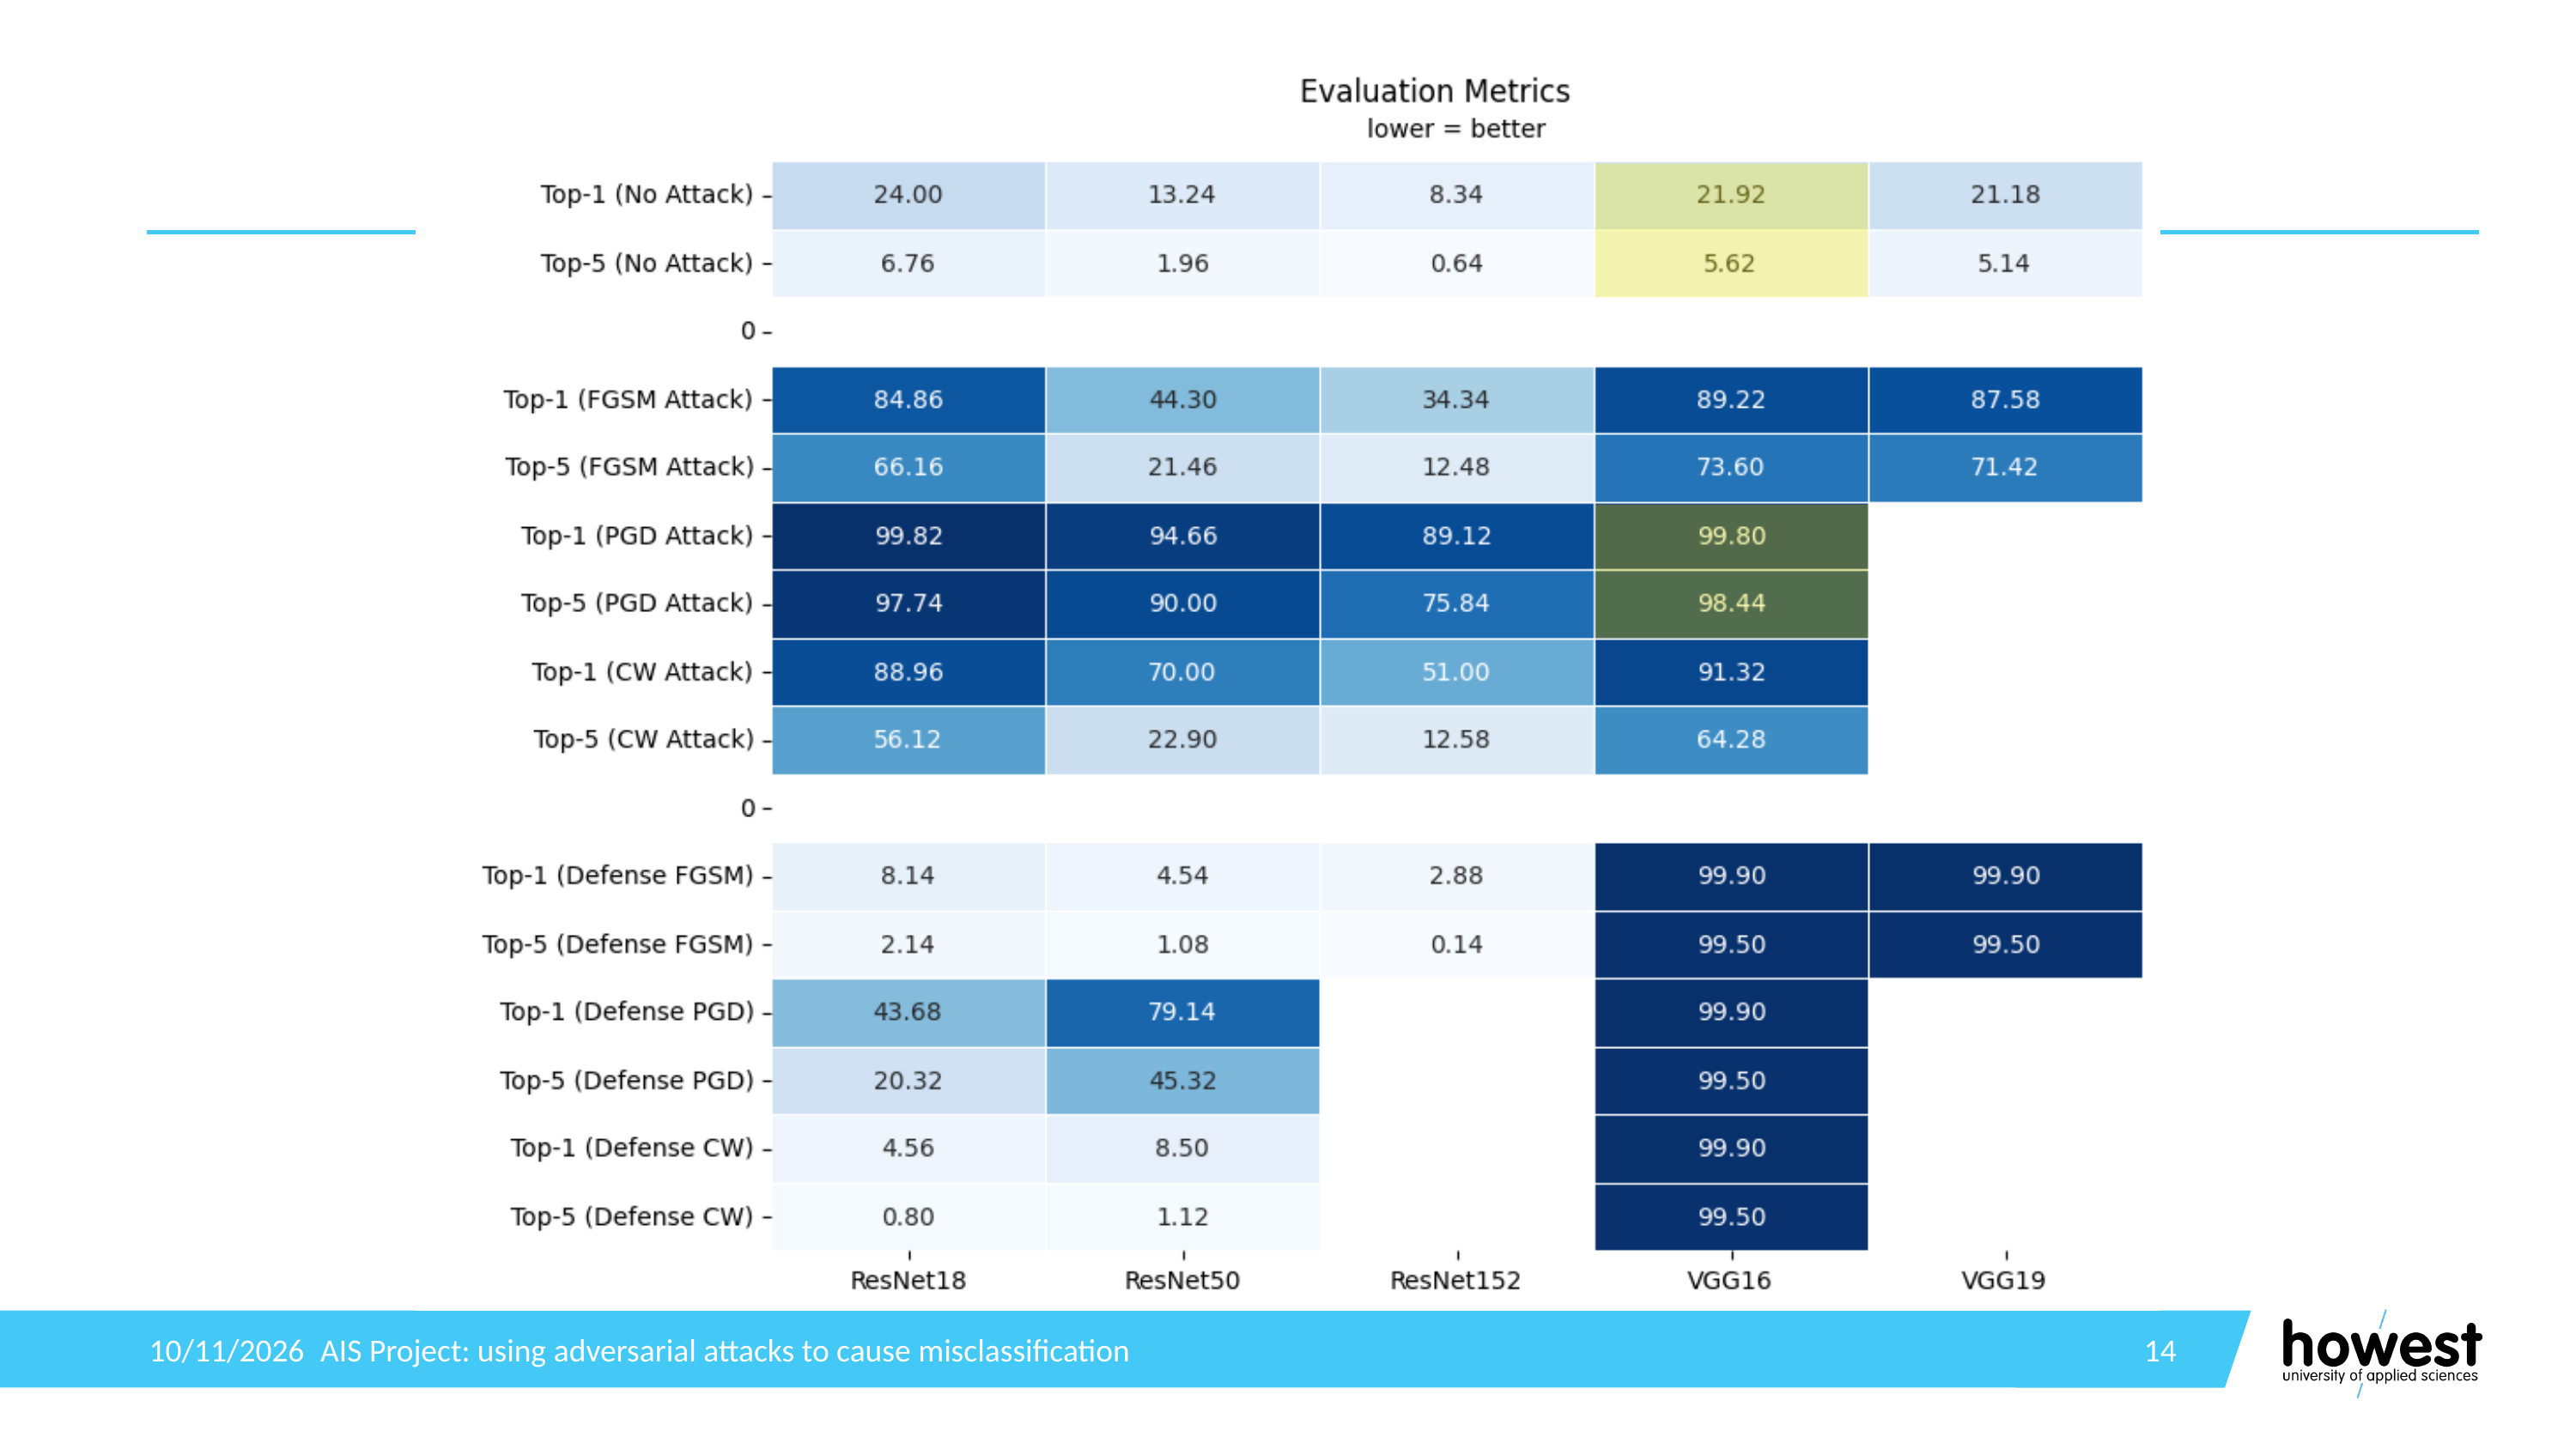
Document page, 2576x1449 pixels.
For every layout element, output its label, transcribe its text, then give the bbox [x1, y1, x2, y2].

picture [416, 60, 2160, 1311]
picture [2252, 1288, 2512, 1422]
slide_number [149, 1310, 320, 1388]
slide_number 14 [2048, 1310, 2190, 1388]
footer AIS Project: using adversarial attacks to cause misclassification [320, 1310, 1190, 1388]
